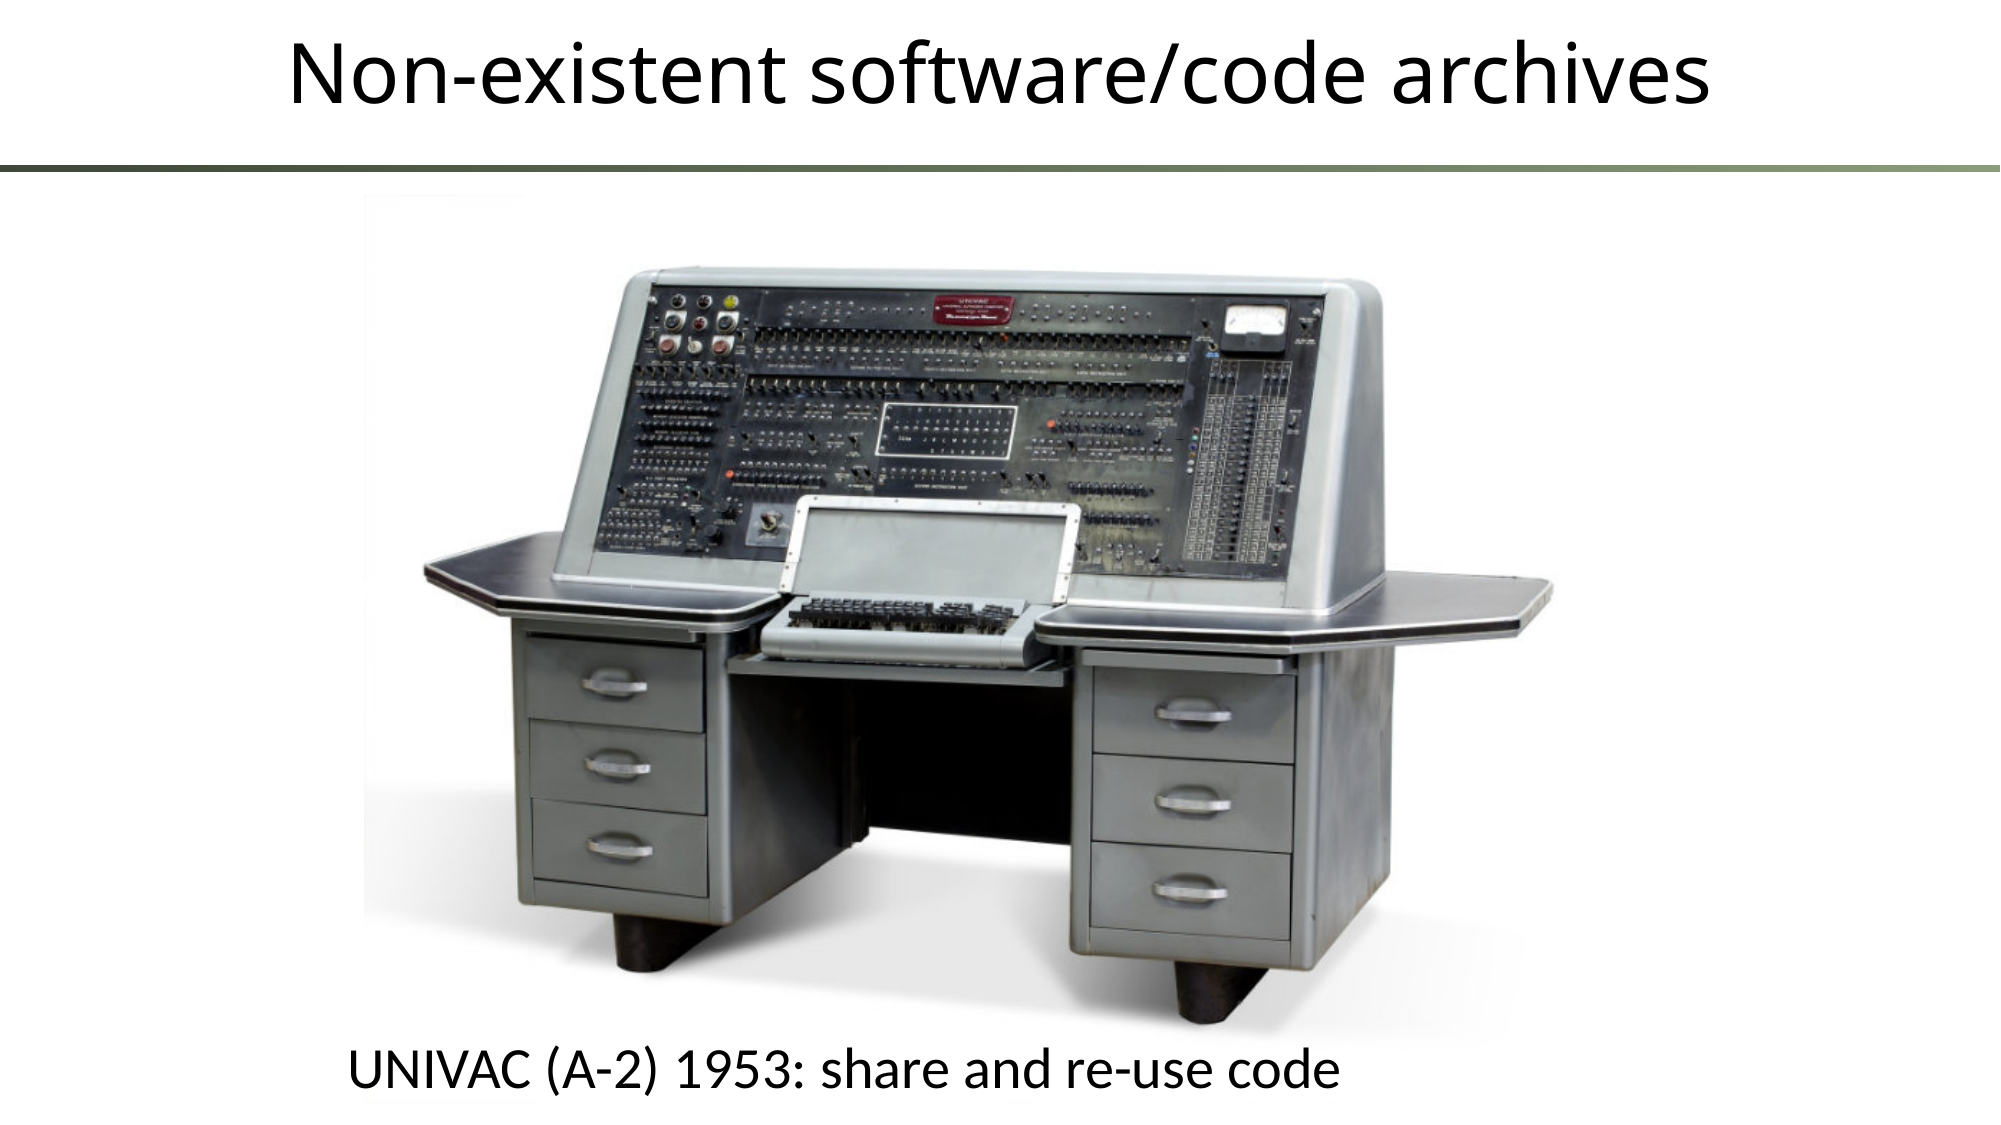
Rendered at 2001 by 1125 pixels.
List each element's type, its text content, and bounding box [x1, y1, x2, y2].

title Non-existent software/code archives [0, 0, 2000, 141]
text_box UNIVAC (A-2) 1953: share and re-use code [332, 1022, 359, 1108]
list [364, 172, 1636, 1125]
picture [0, 165, 2000, 172]
